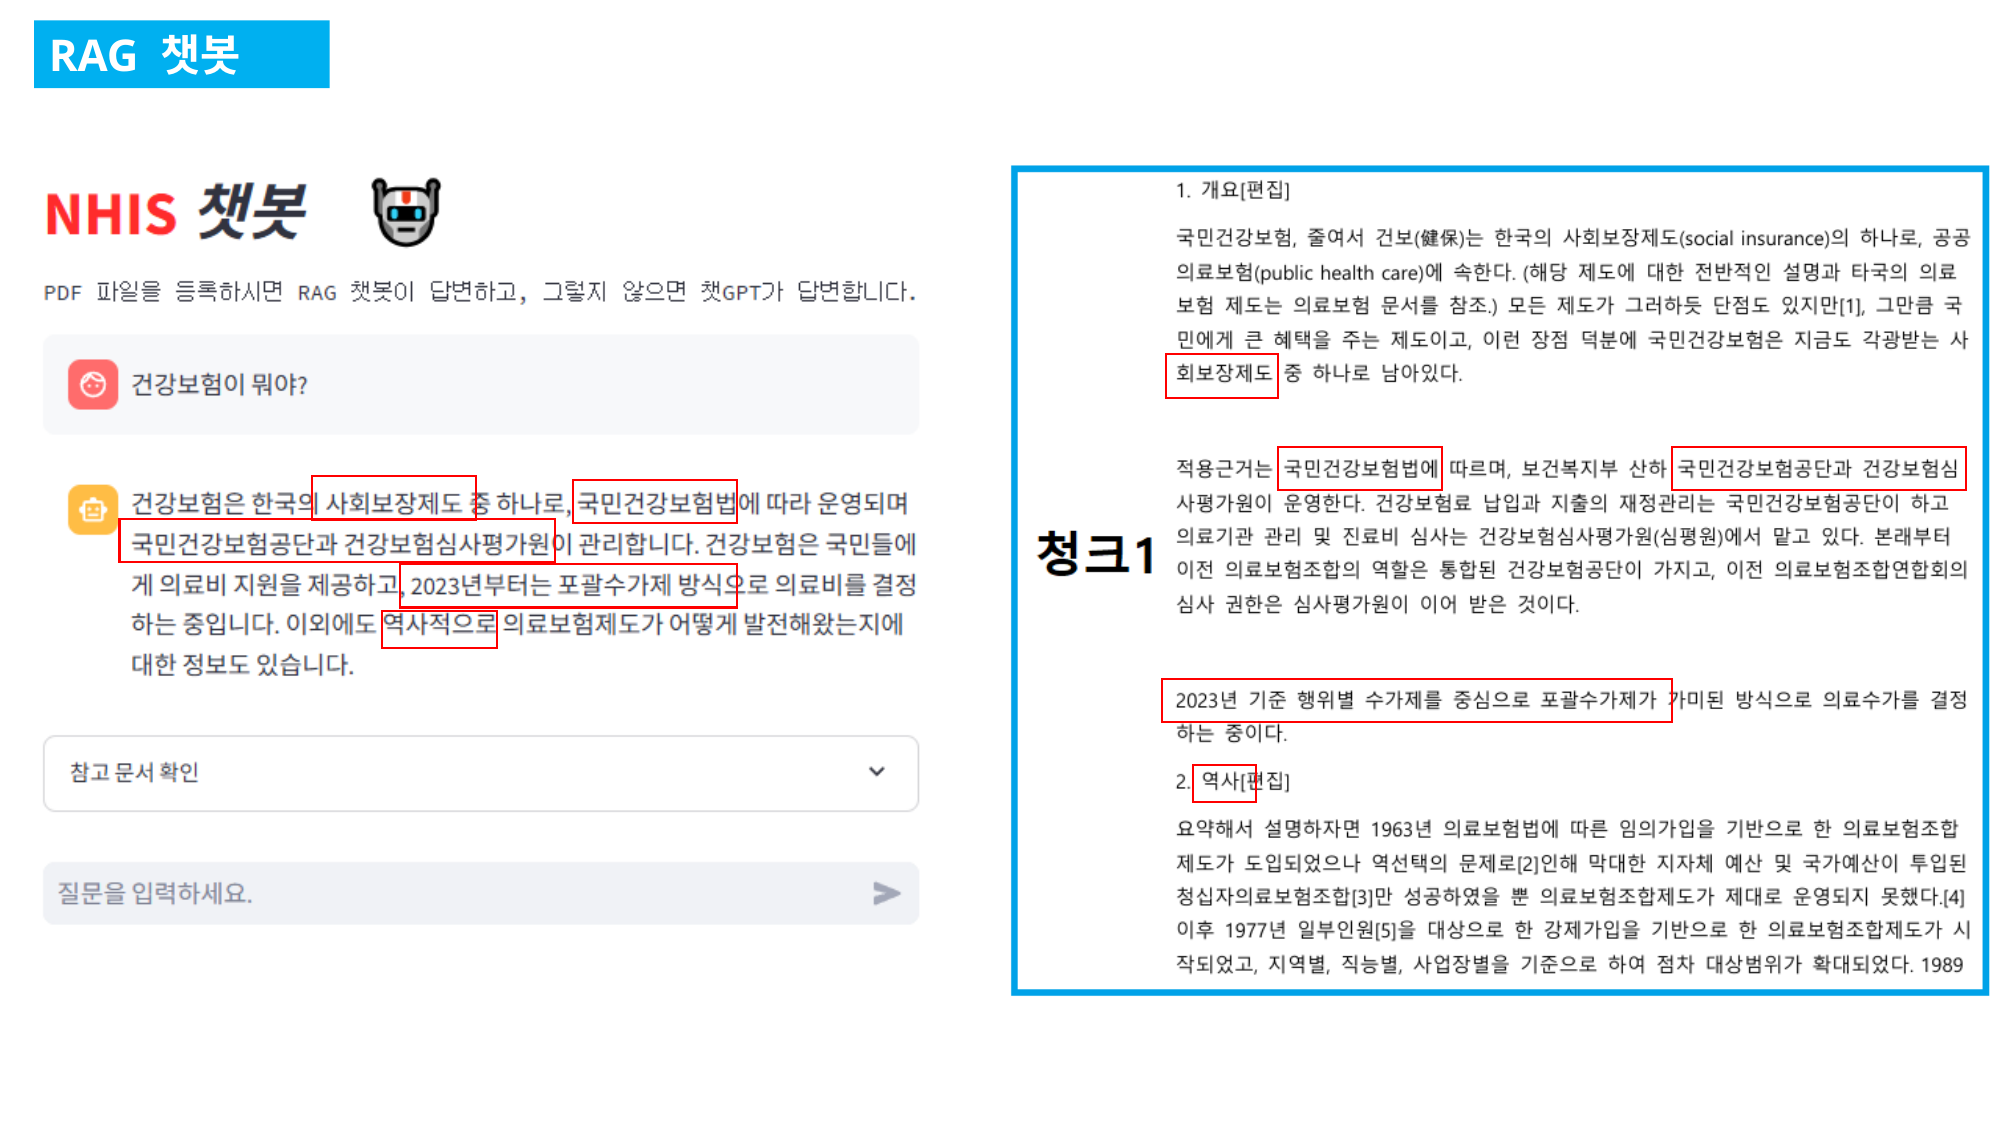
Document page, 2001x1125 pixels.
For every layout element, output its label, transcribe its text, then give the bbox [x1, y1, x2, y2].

picture [998, 151, 2000, 1004]
picture [34, 175, 932, 950]
text_box RAG 챗봇 [33, 19, 331, 89]
